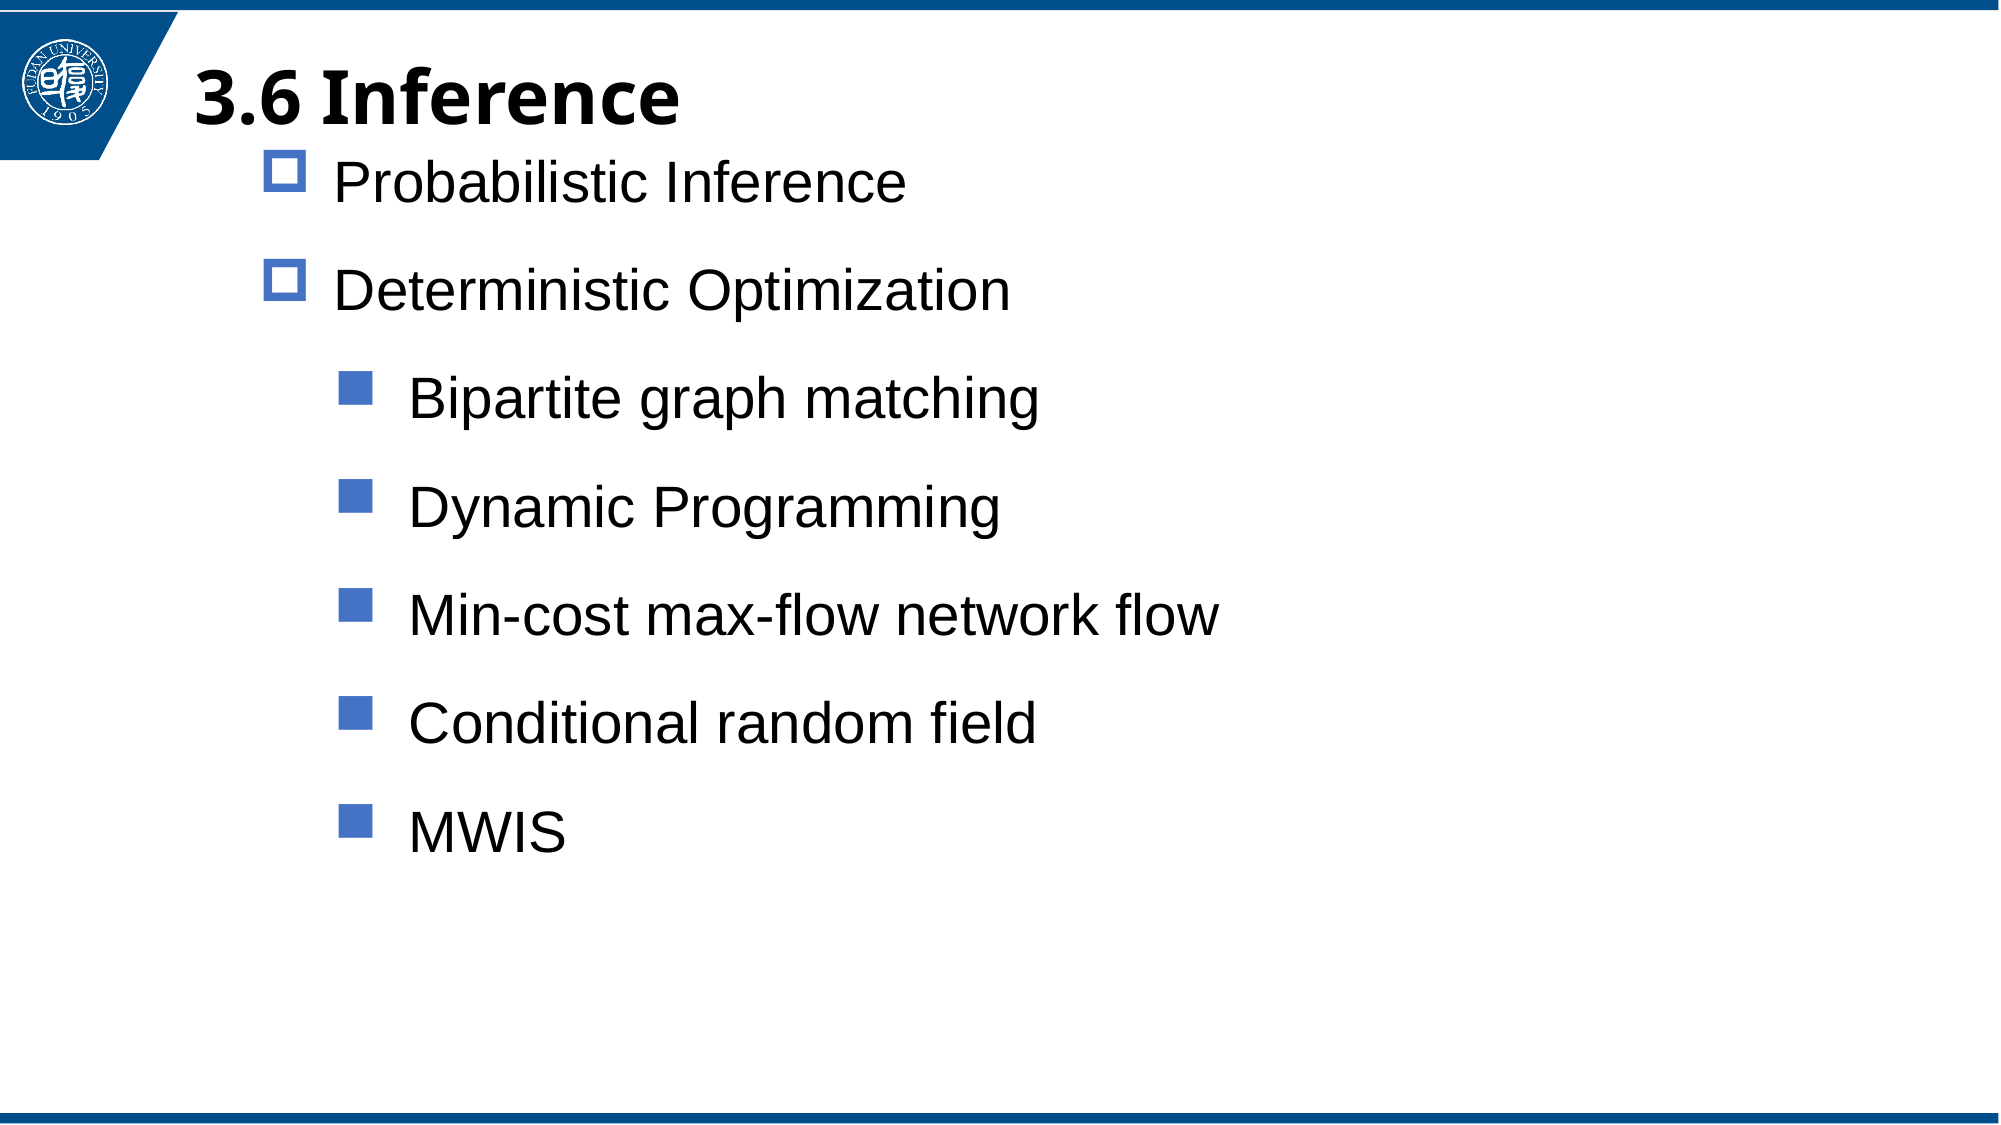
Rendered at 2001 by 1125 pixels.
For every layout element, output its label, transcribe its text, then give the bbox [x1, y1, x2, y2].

picture [22, 39, 108, 125]
text_box 3.6 Inference [179, 26, 1861, 175]
list Probabilistic Inference Deterministic Optimization Bipartite graph matching Dynamic Programming Min-cost max-flow network flow Conditional random field MWIS [258, 126, 1910, 951]
